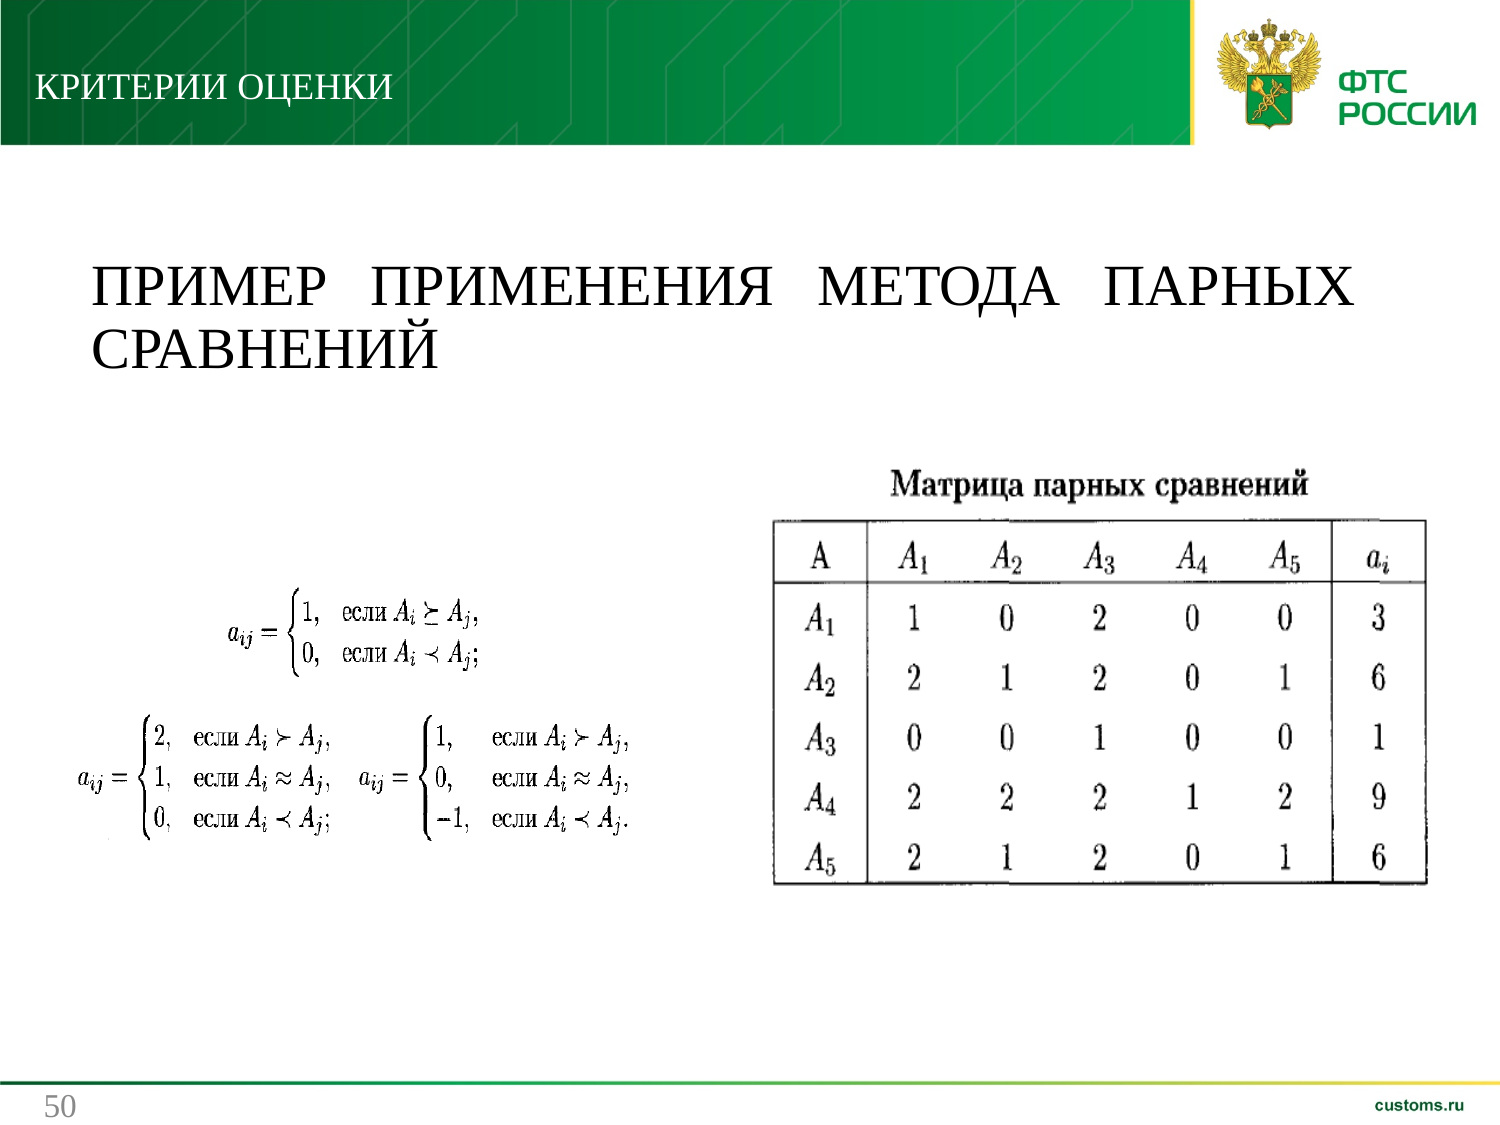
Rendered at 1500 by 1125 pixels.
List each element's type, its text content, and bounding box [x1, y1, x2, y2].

text_box КРИТЕРИИ ОЦЕНКИ [19, 55, 776, 115]
title ПРИМЕР ПРИМЕНЕНИЯ МЕТОДА ПАРНЫХ СРАВНЕНИЙ [76, 242, 1371, 395]
picture [0, 0, 1500, 1125]
slide_number 50 [28, 1083, 133, 1125]
